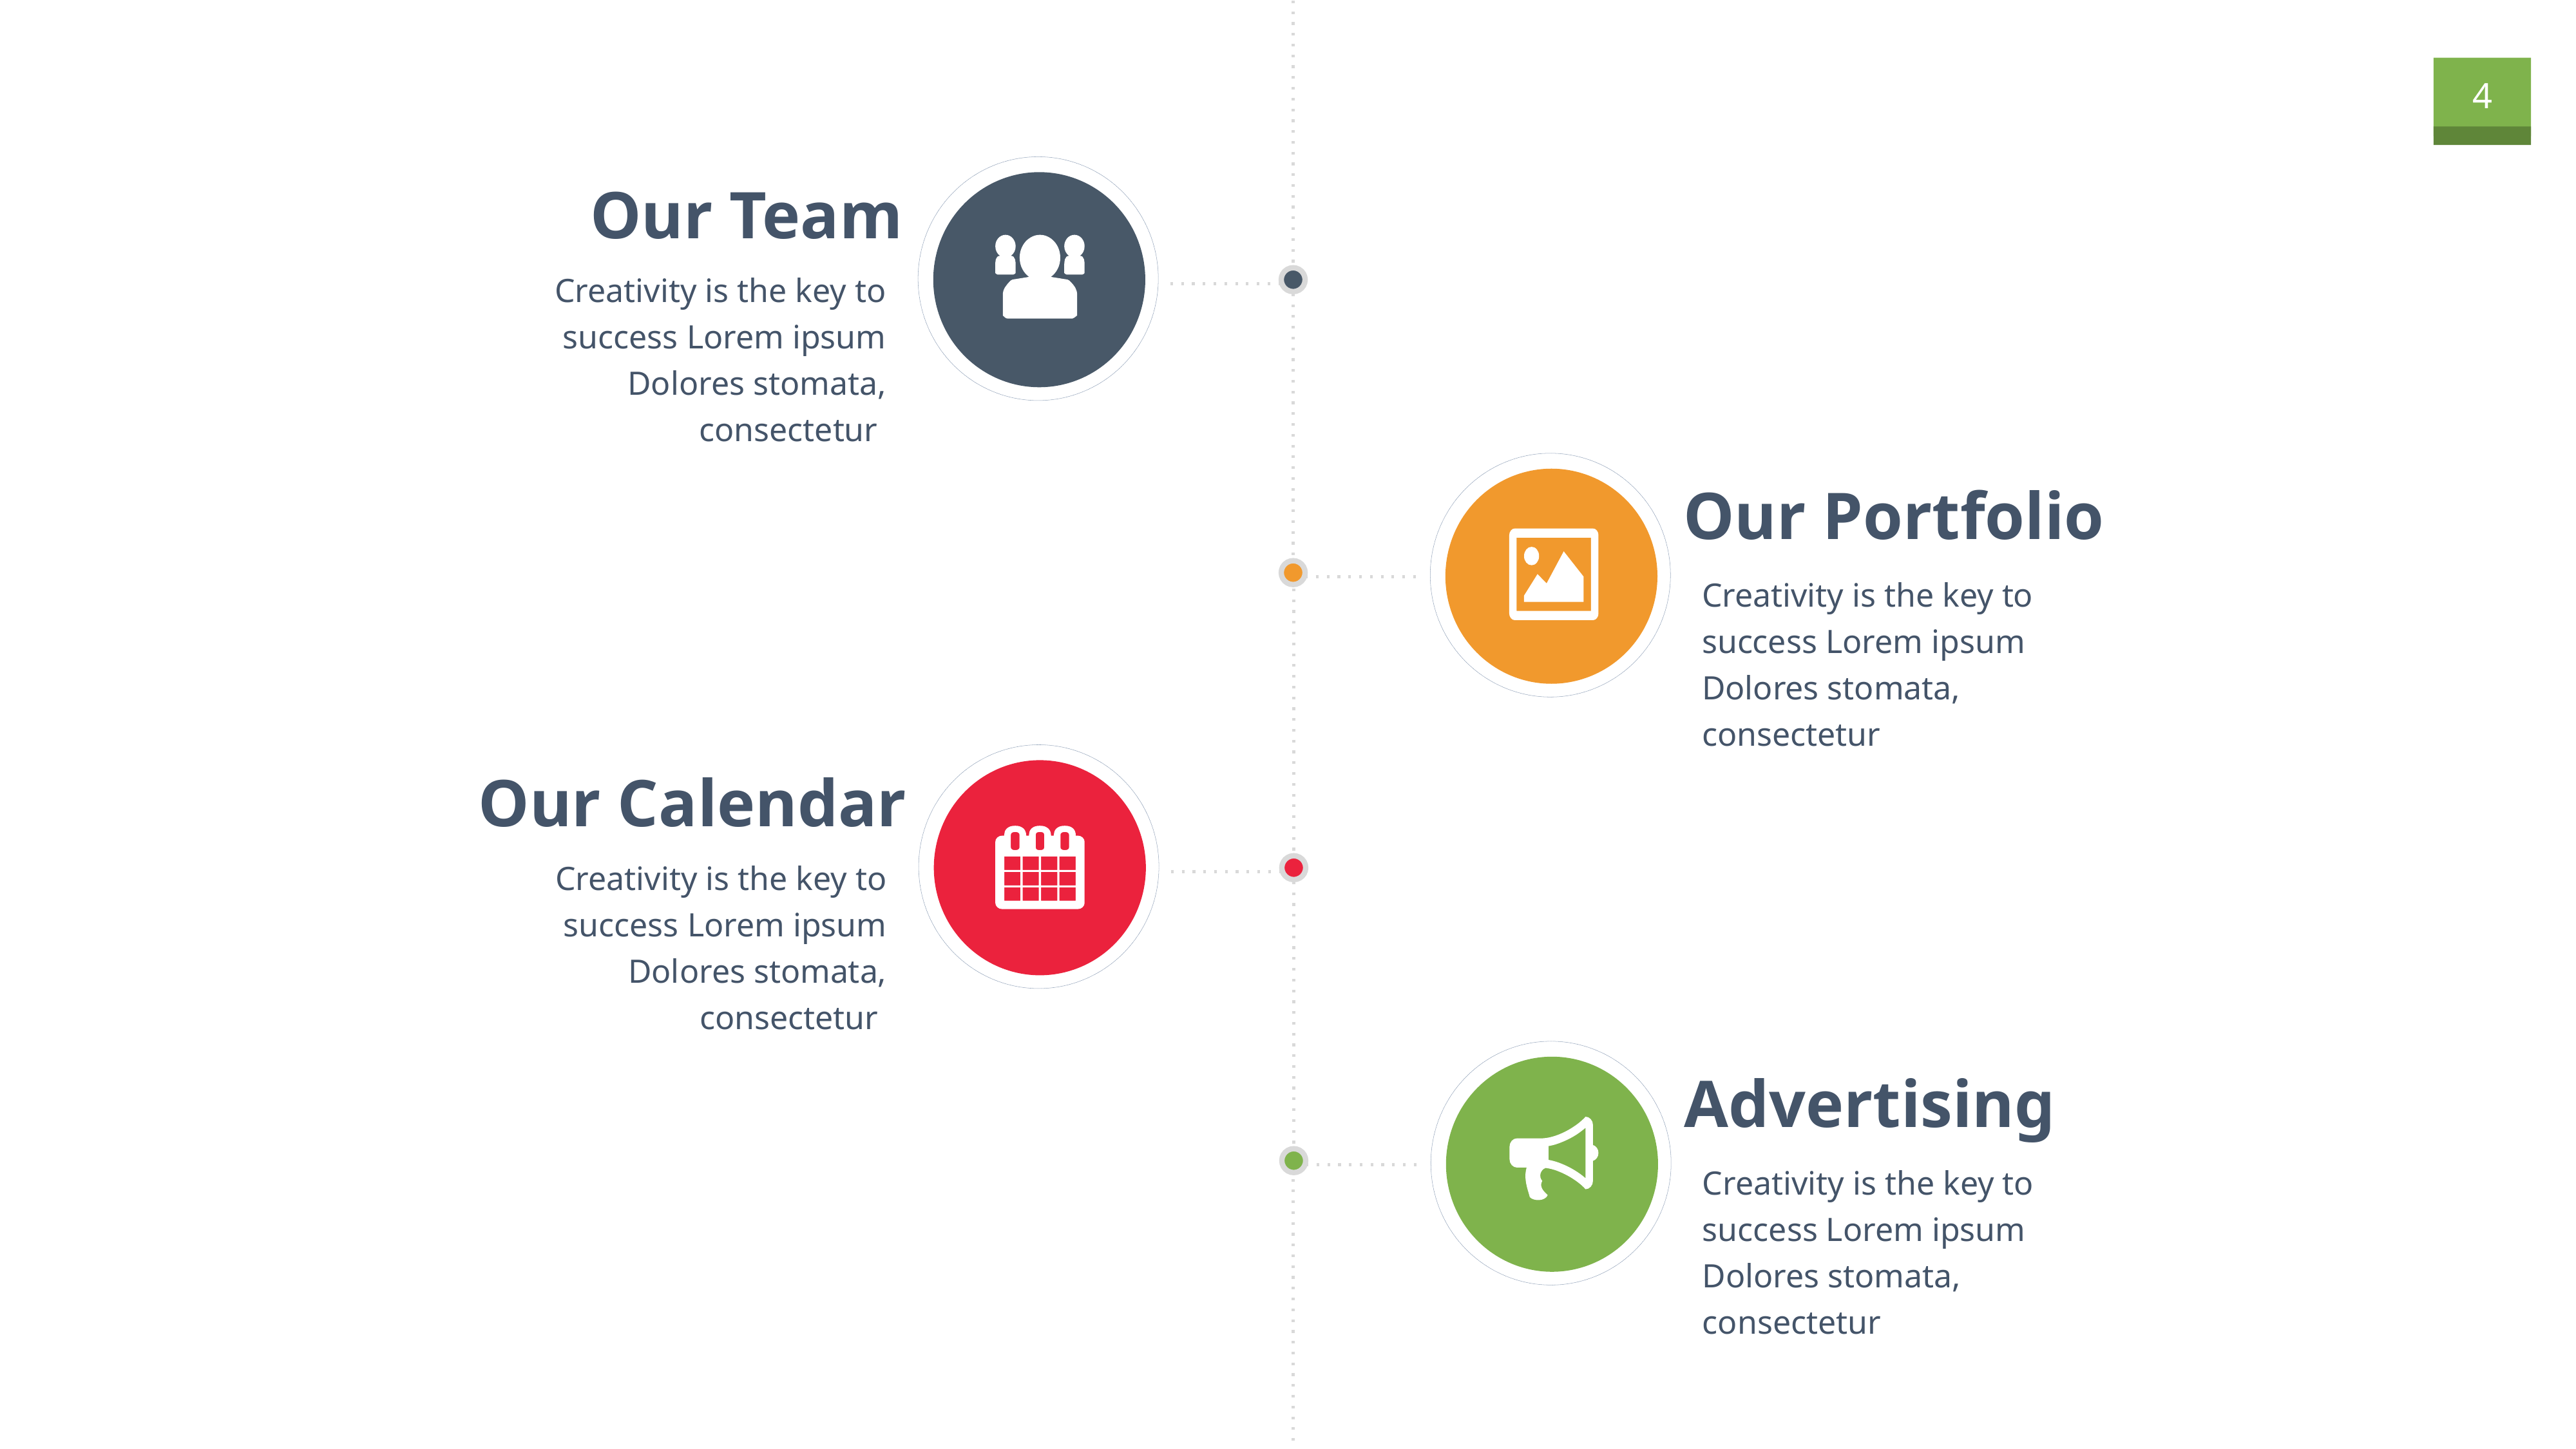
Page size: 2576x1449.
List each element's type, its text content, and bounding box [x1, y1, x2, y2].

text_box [918, 156, 1159, 401]
text_box Our Calendar [459, 752, 919, 849]
text_box Our Portfolio [1671, 465, 2124, 562]
text_box [1281, 855, 1307, 880]
text_box Creativity is the key to success Lorem ipsum Dolores stomata, consectetur [444, 840, 906, 1046]
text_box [919, 744, 1159, 989]
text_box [1430, 453, 1671, 697]
text_box Creativity is the key to success Lorem ipsum Dolores stomata, consectetur [444, 252, 906, 458]
text_box [1280, 267, 1306, 292]
text_box [1281, 1148, 1307, 1173]
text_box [1431, 1041, 1672, 1285]
text_box [1280, 560, 1306, 585]
text_box Our Team [571, 164, 918, 261]
text_box Advertising [1672, 1053, 2075, 1150]
text_box Creativity is the key to success Lorem ipsum Dolores stomata, consectetur [1683, 1145, 2145, 1350]
text_box Creativity is the key to success Lorem ipsum Dolores stomata, consectetur [1683, 557, 2144, 762]
